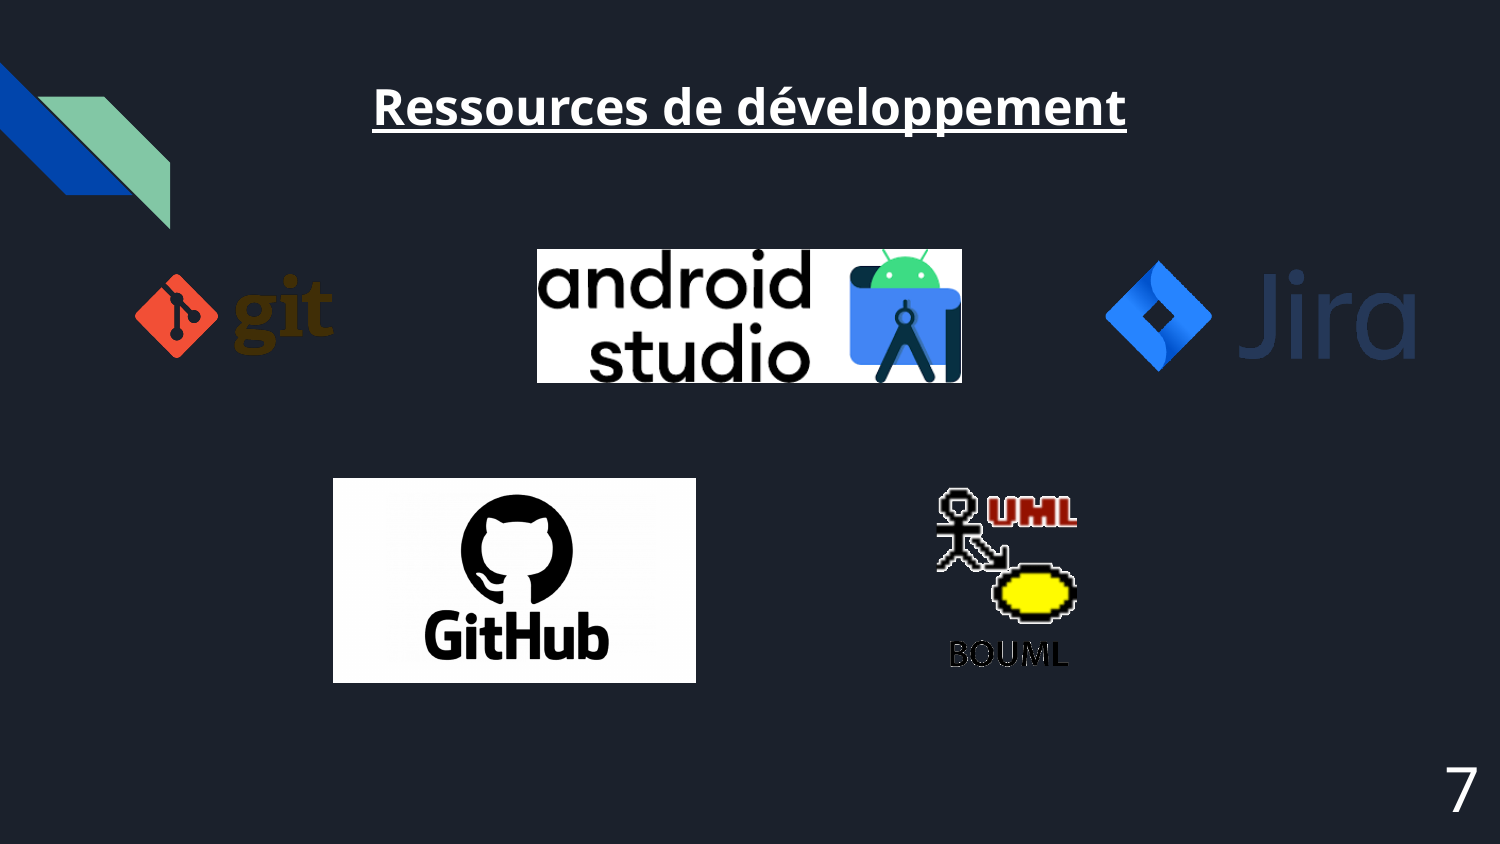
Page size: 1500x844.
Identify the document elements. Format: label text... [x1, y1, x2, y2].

picture [1105, 260, 1430, 372]
picture [907, 478, 1106, 678]
text_box 7 [1429, 734, 1500, 840]
title Ressources de développement [0, 60, 1500, 211]
picture [537, 249, 963, 384]
picture [135, 274, 334, 358]
picture [333, 478, 697, 683]
